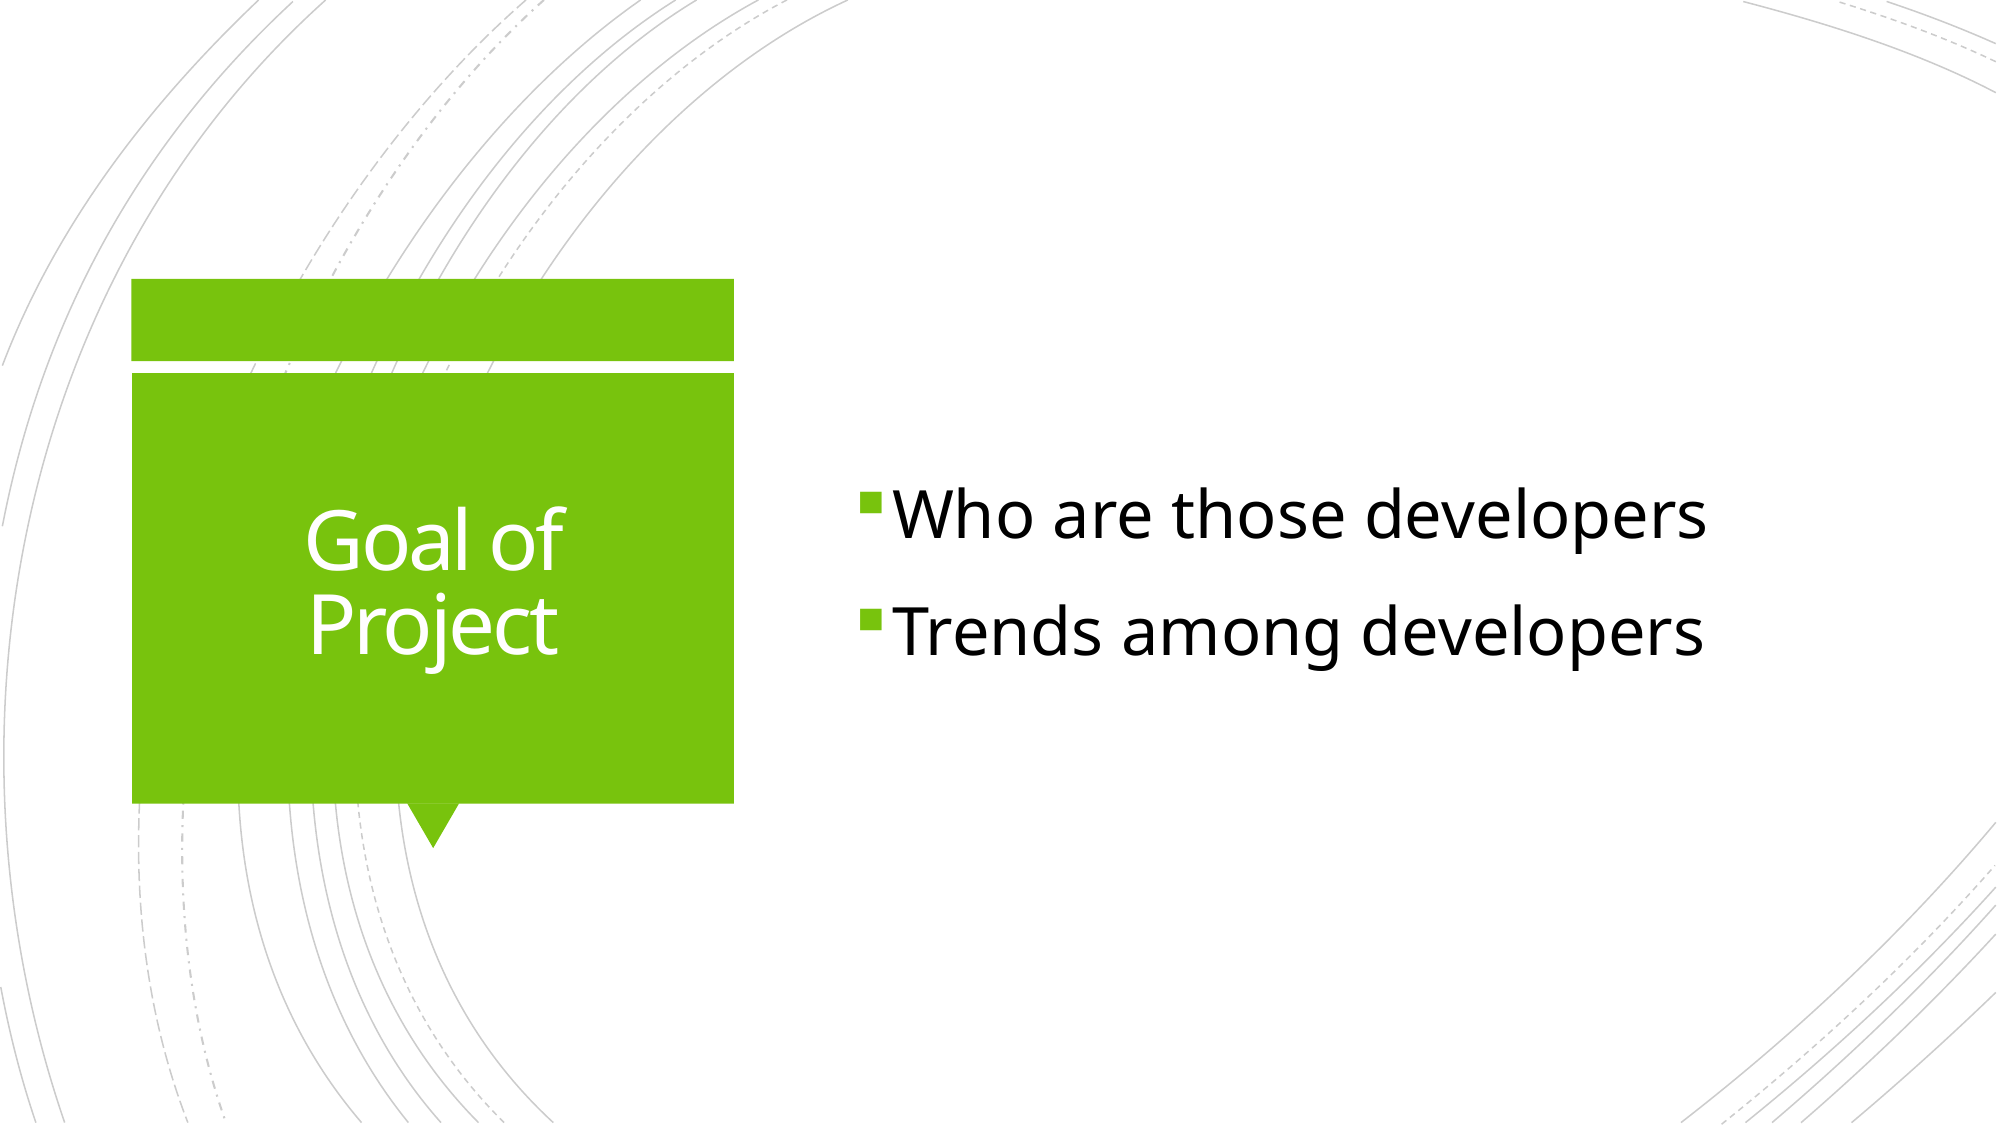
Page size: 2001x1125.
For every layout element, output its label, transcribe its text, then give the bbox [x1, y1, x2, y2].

title Goal of Project [145, 385, 720, 789]
list Who are those developers Trends among developers [839, 131, 1871, 993]
